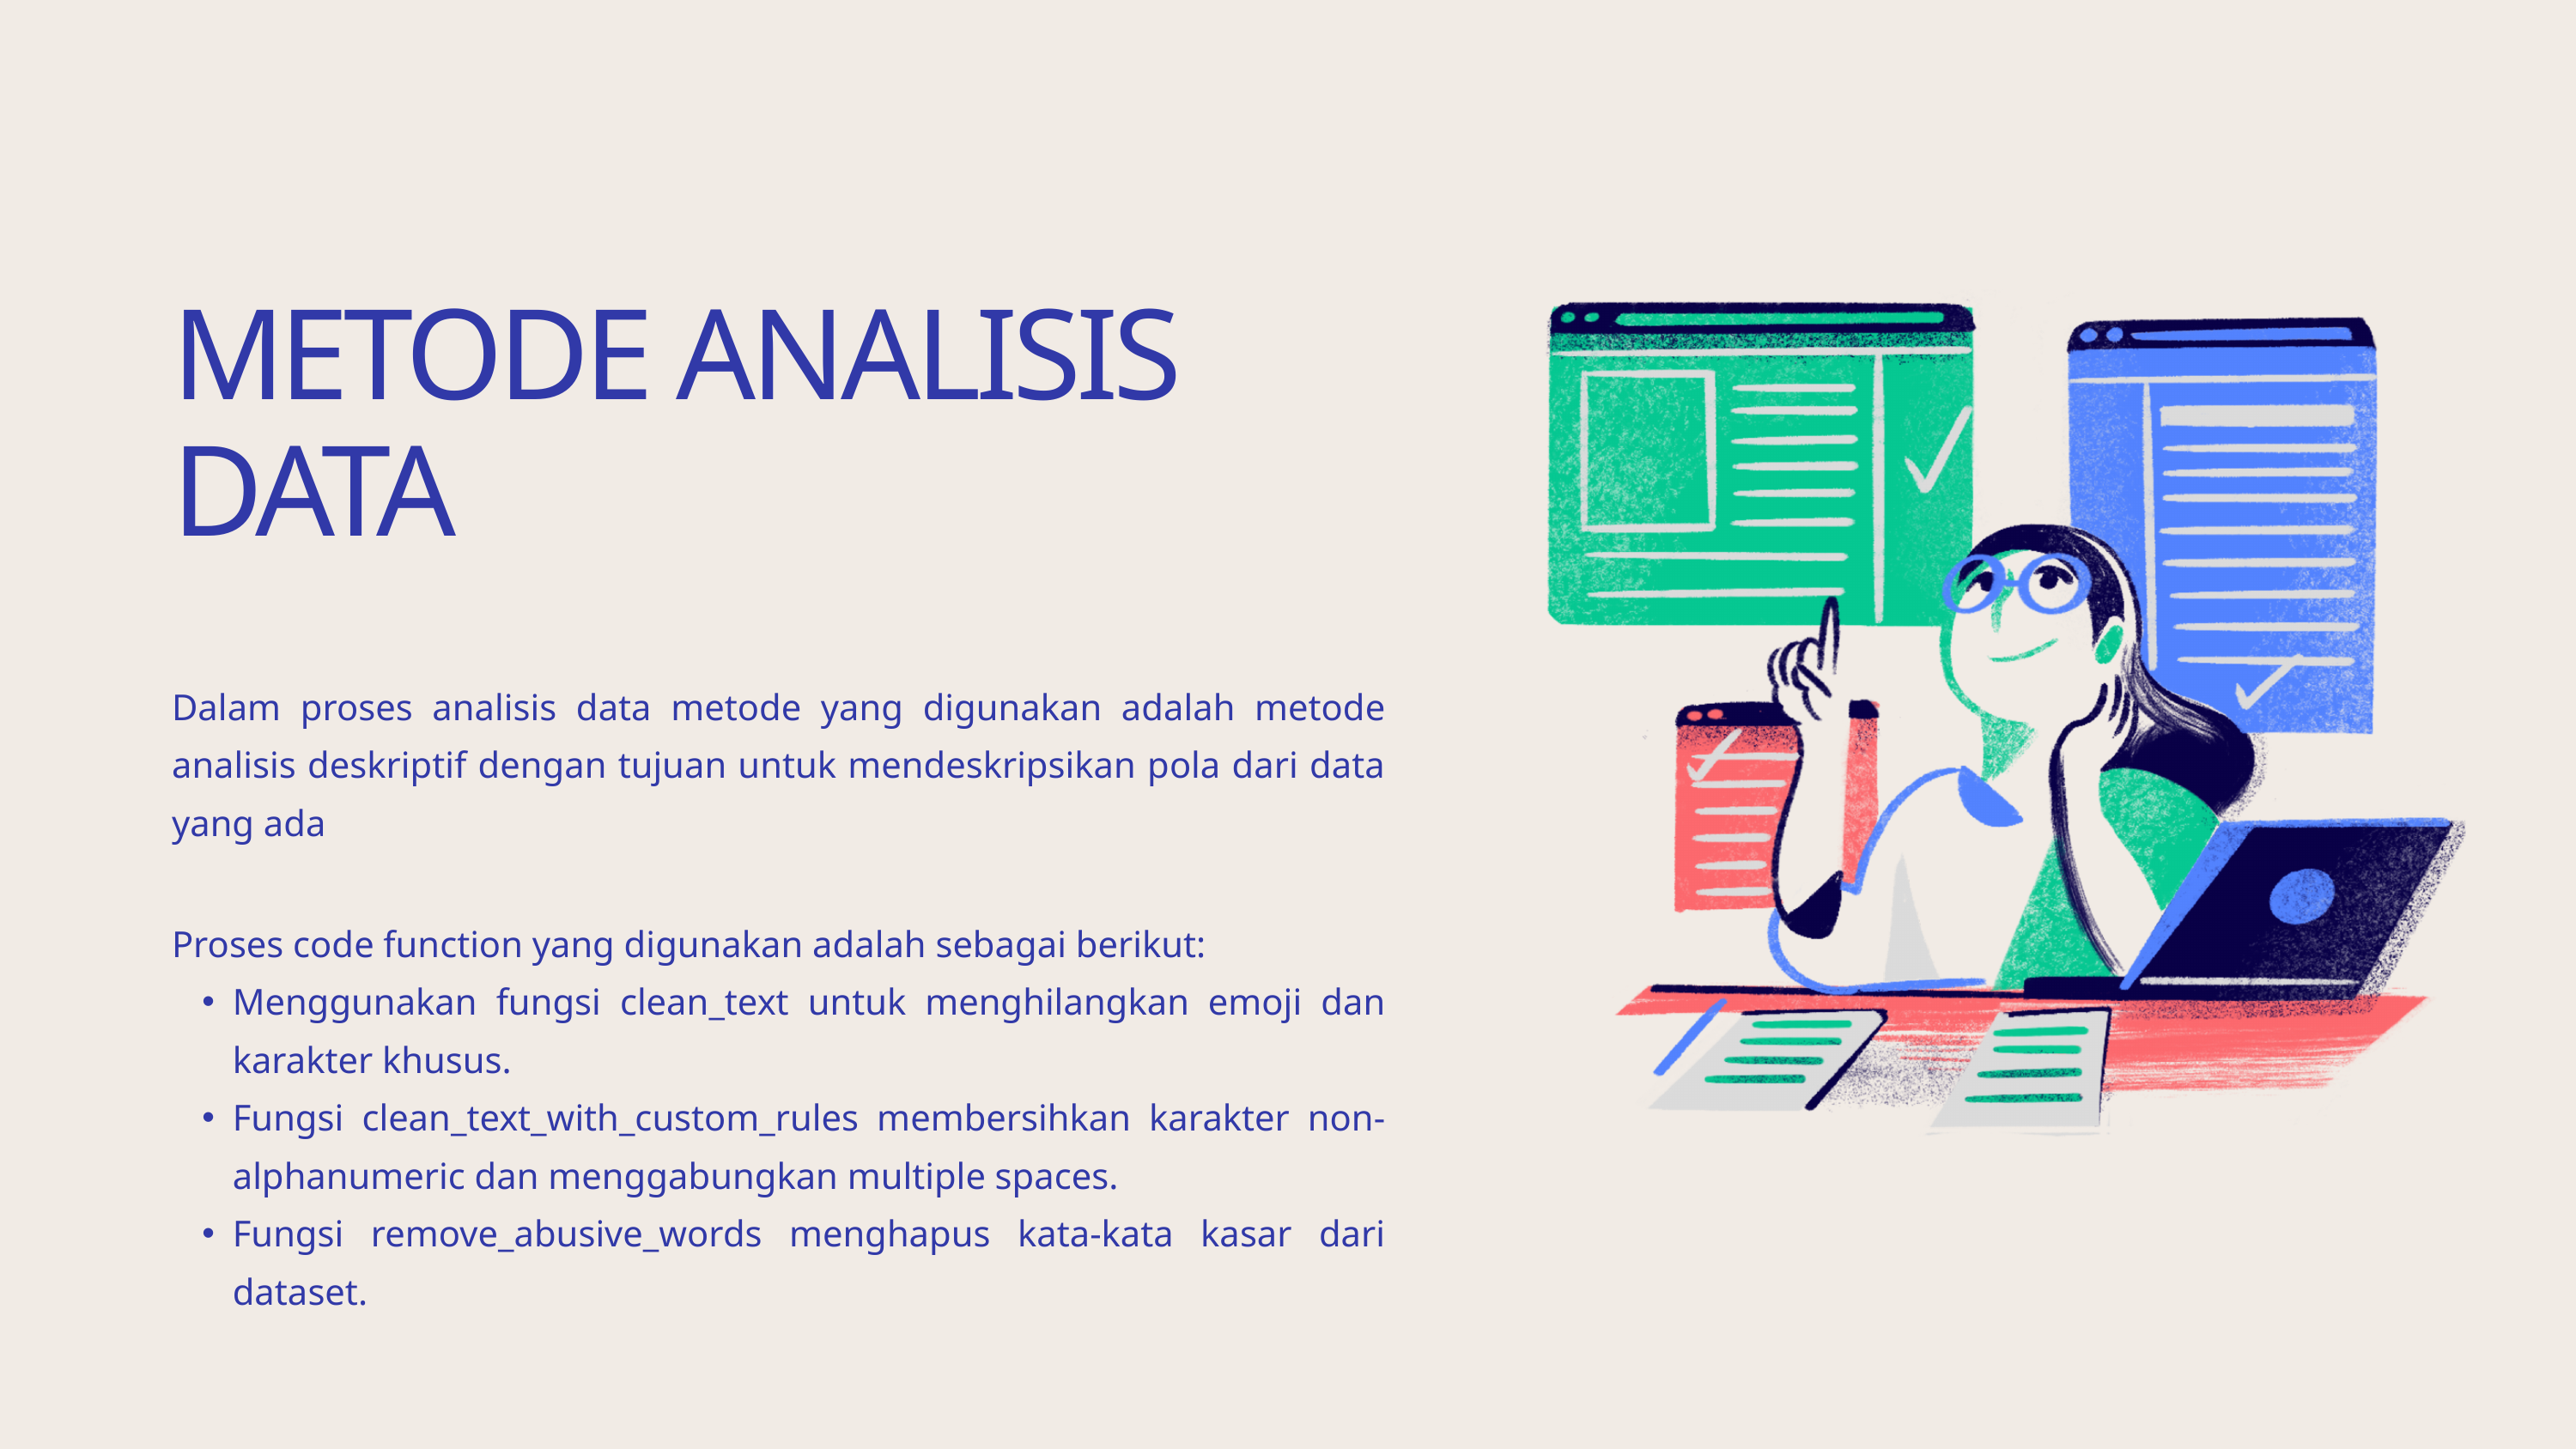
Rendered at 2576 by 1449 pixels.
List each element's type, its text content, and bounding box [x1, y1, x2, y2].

text_box [1539, 289, 2466, 1160]
text_box Proses code function yang digunakan adalah sebagai berikut: Menggunakan fungsi clean_text untuk menghilangkan emoji dan karakter khusus. Fungsi clean_text_with_custom_rules membersihkan karakter non-alphanumeric dan menggabungkan multiple spaces. Fungsi remove_abusive_words menghapus kata-kata kasar dari dataset. [172, 906, 1386, 1313]
text_box METODE ANALISIS DATA [171, 288, 1431, 561]
text_box Dalam proses analisis data metode yang digunakan adalah metode analisis deskriptif dengan tujuan untuk mendeskripsikan pola dari data yang ada [172, 670, 1386, 844]
